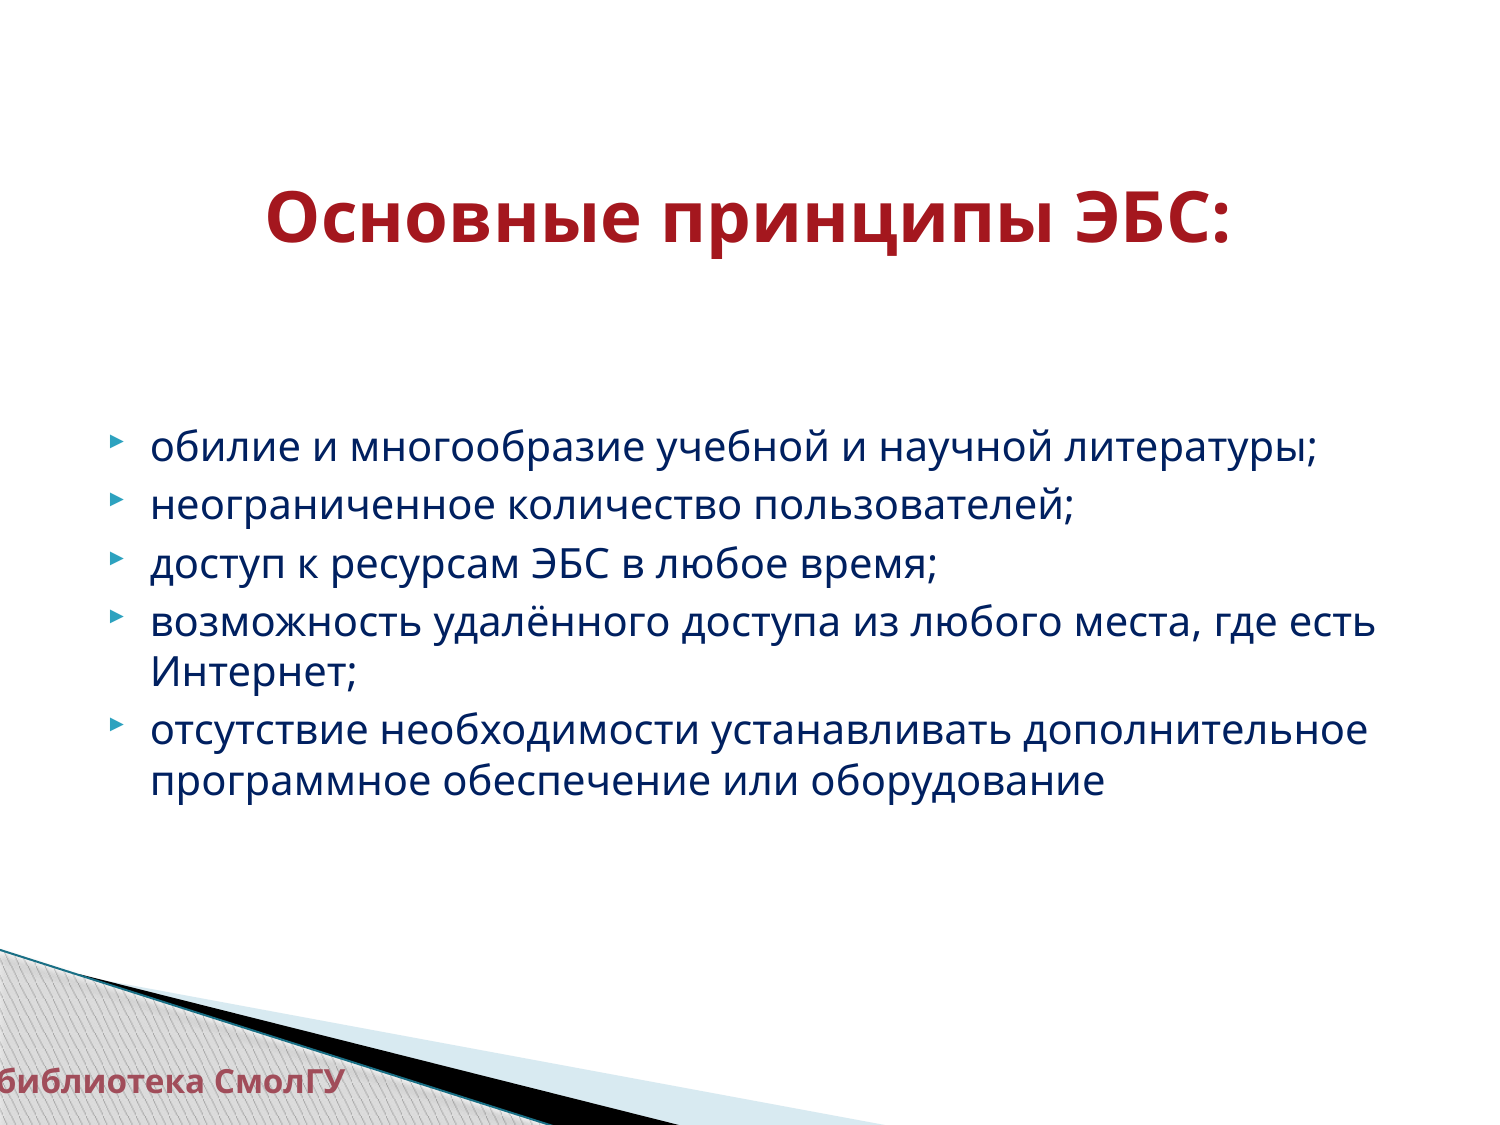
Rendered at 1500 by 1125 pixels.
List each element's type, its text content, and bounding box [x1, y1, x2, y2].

text_box библиотека СмолГУ [0, 1052, 362, 1108]
title Основные принципы ЭБС: [249, 162, 1313, 350]
list обилие и многообразие учебной и научной литературы; неограниченное количество пользователей; доступ к ресурсам ЭБС в любое время; возможность удалённого доступа из любого места, где есть Интернет; отсутствие необходимости устанавливать дополнительное программное обеспечение или оборудование [75, 412, 1425, 950]
